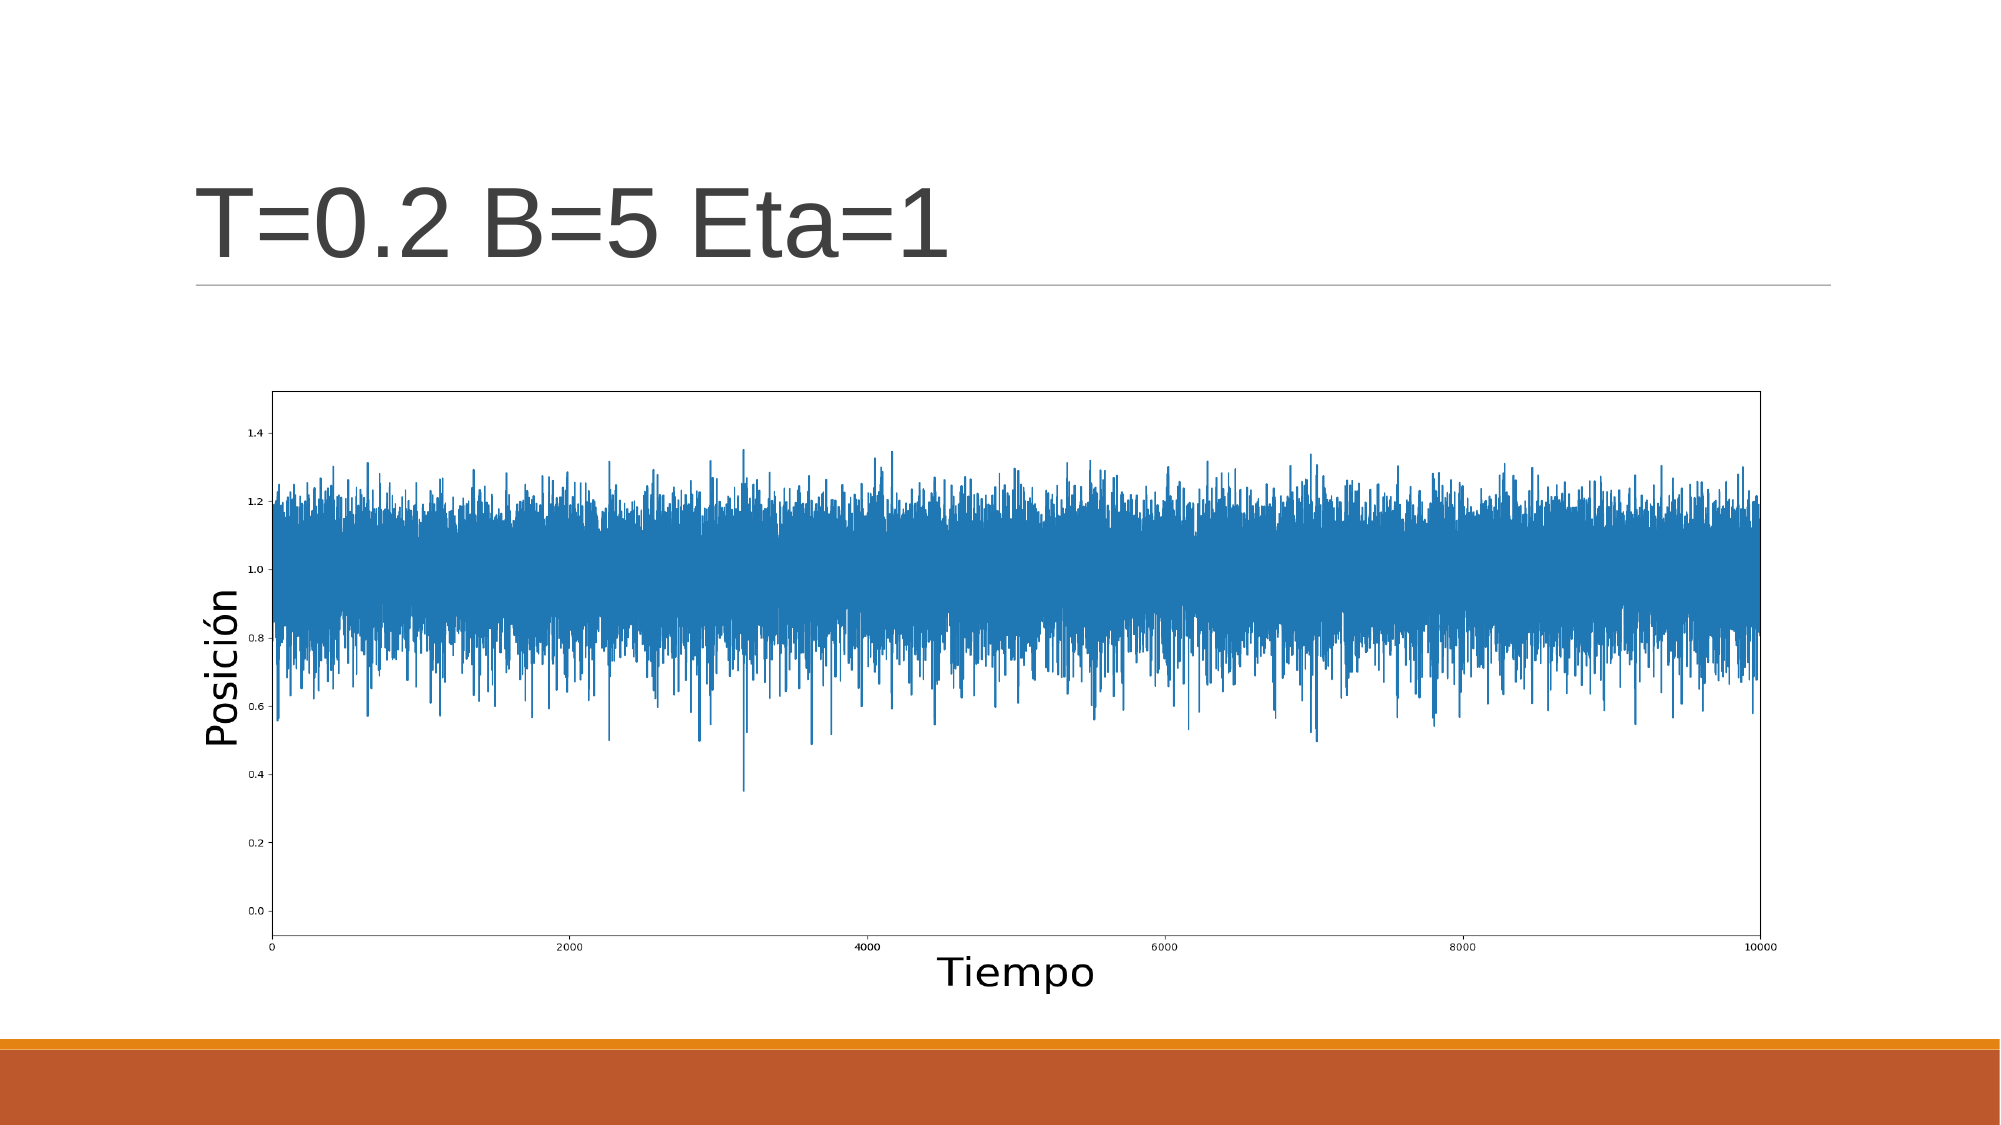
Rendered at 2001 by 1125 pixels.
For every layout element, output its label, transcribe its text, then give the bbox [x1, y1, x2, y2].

text_box T=0.2 B=5 Eta=1 [180, 47, 1830, 285]
picture [30, 306, 1953, 1014]
